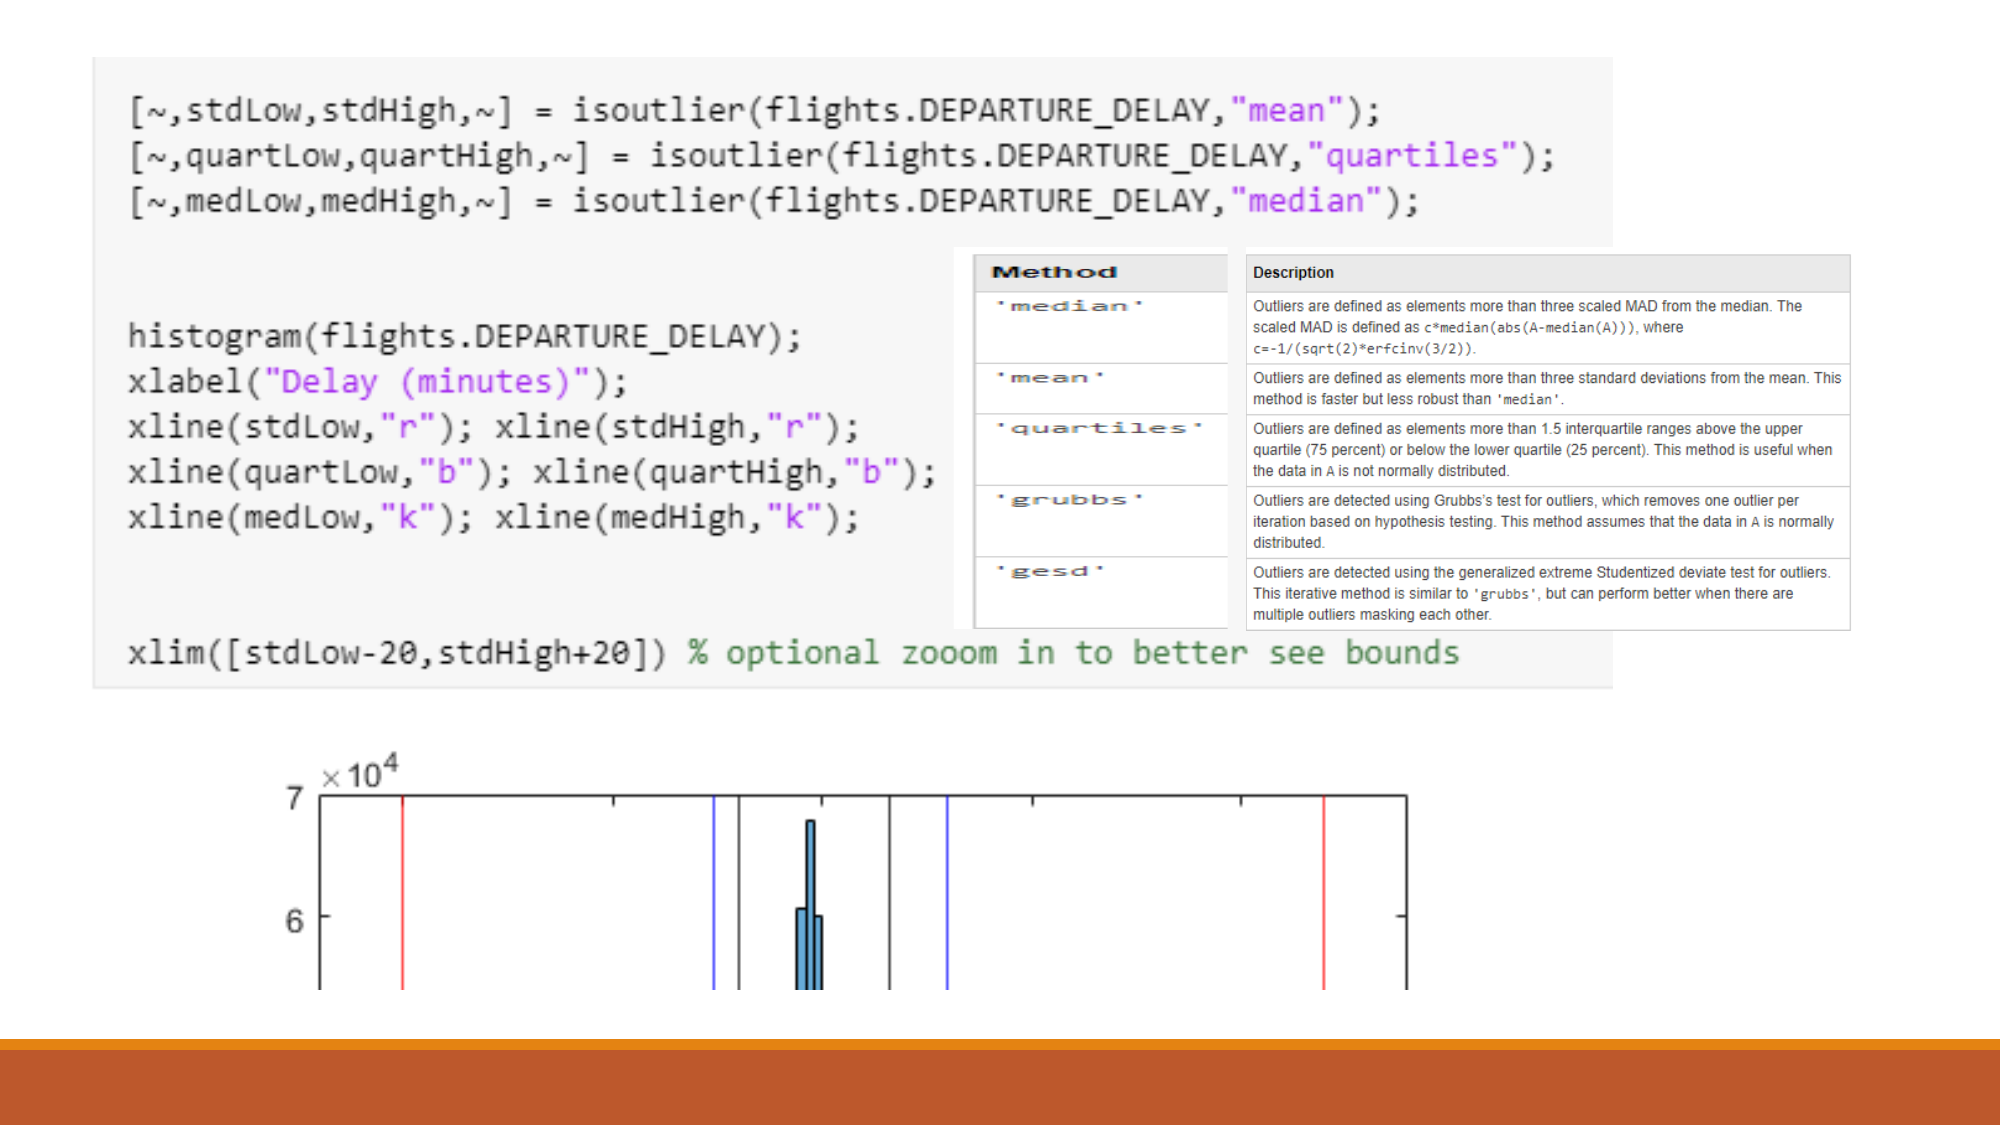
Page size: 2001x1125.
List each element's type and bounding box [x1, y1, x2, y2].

picture [82, 56, 1856, 990]
